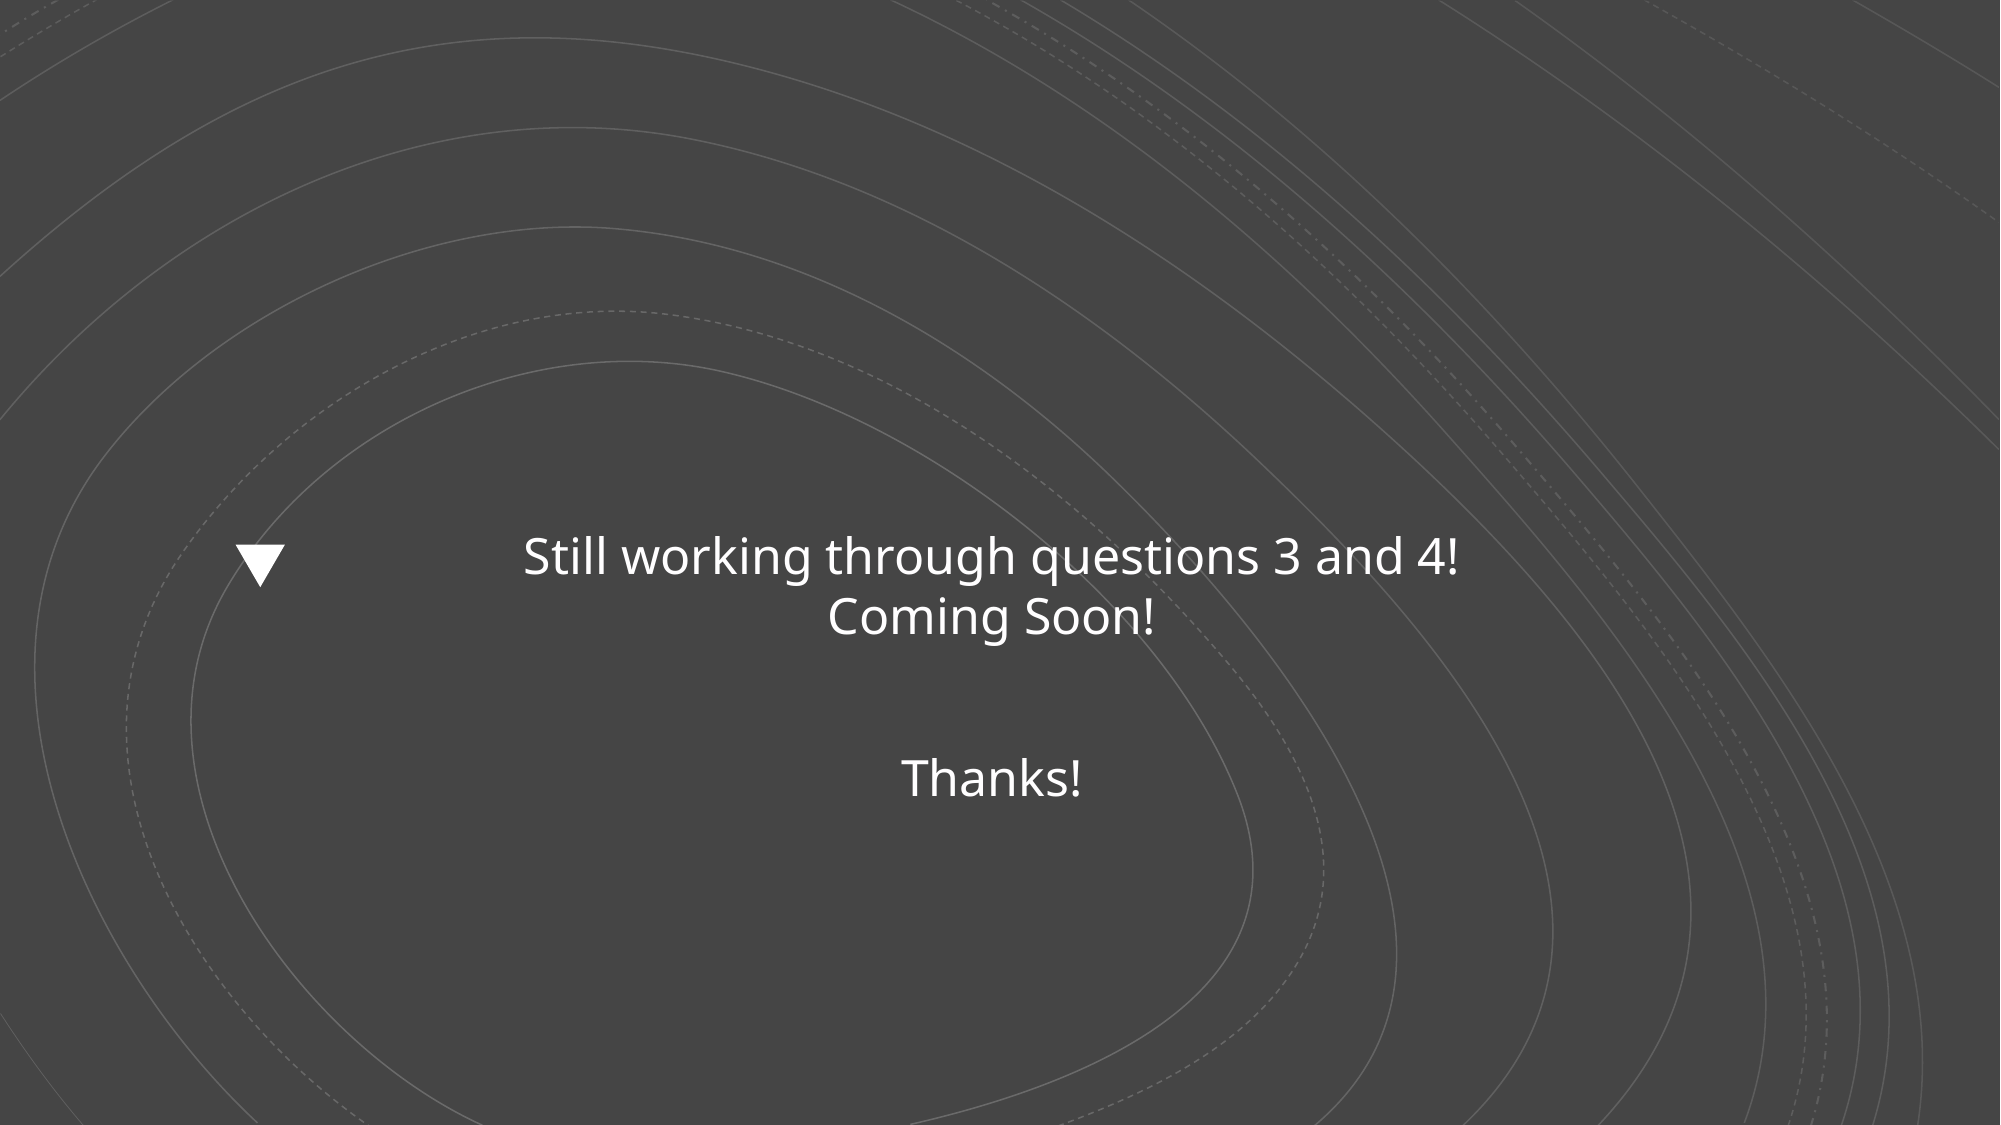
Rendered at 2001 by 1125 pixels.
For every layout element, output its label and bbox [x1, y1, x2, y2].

text_box [0, 0, 2000, 1125]
